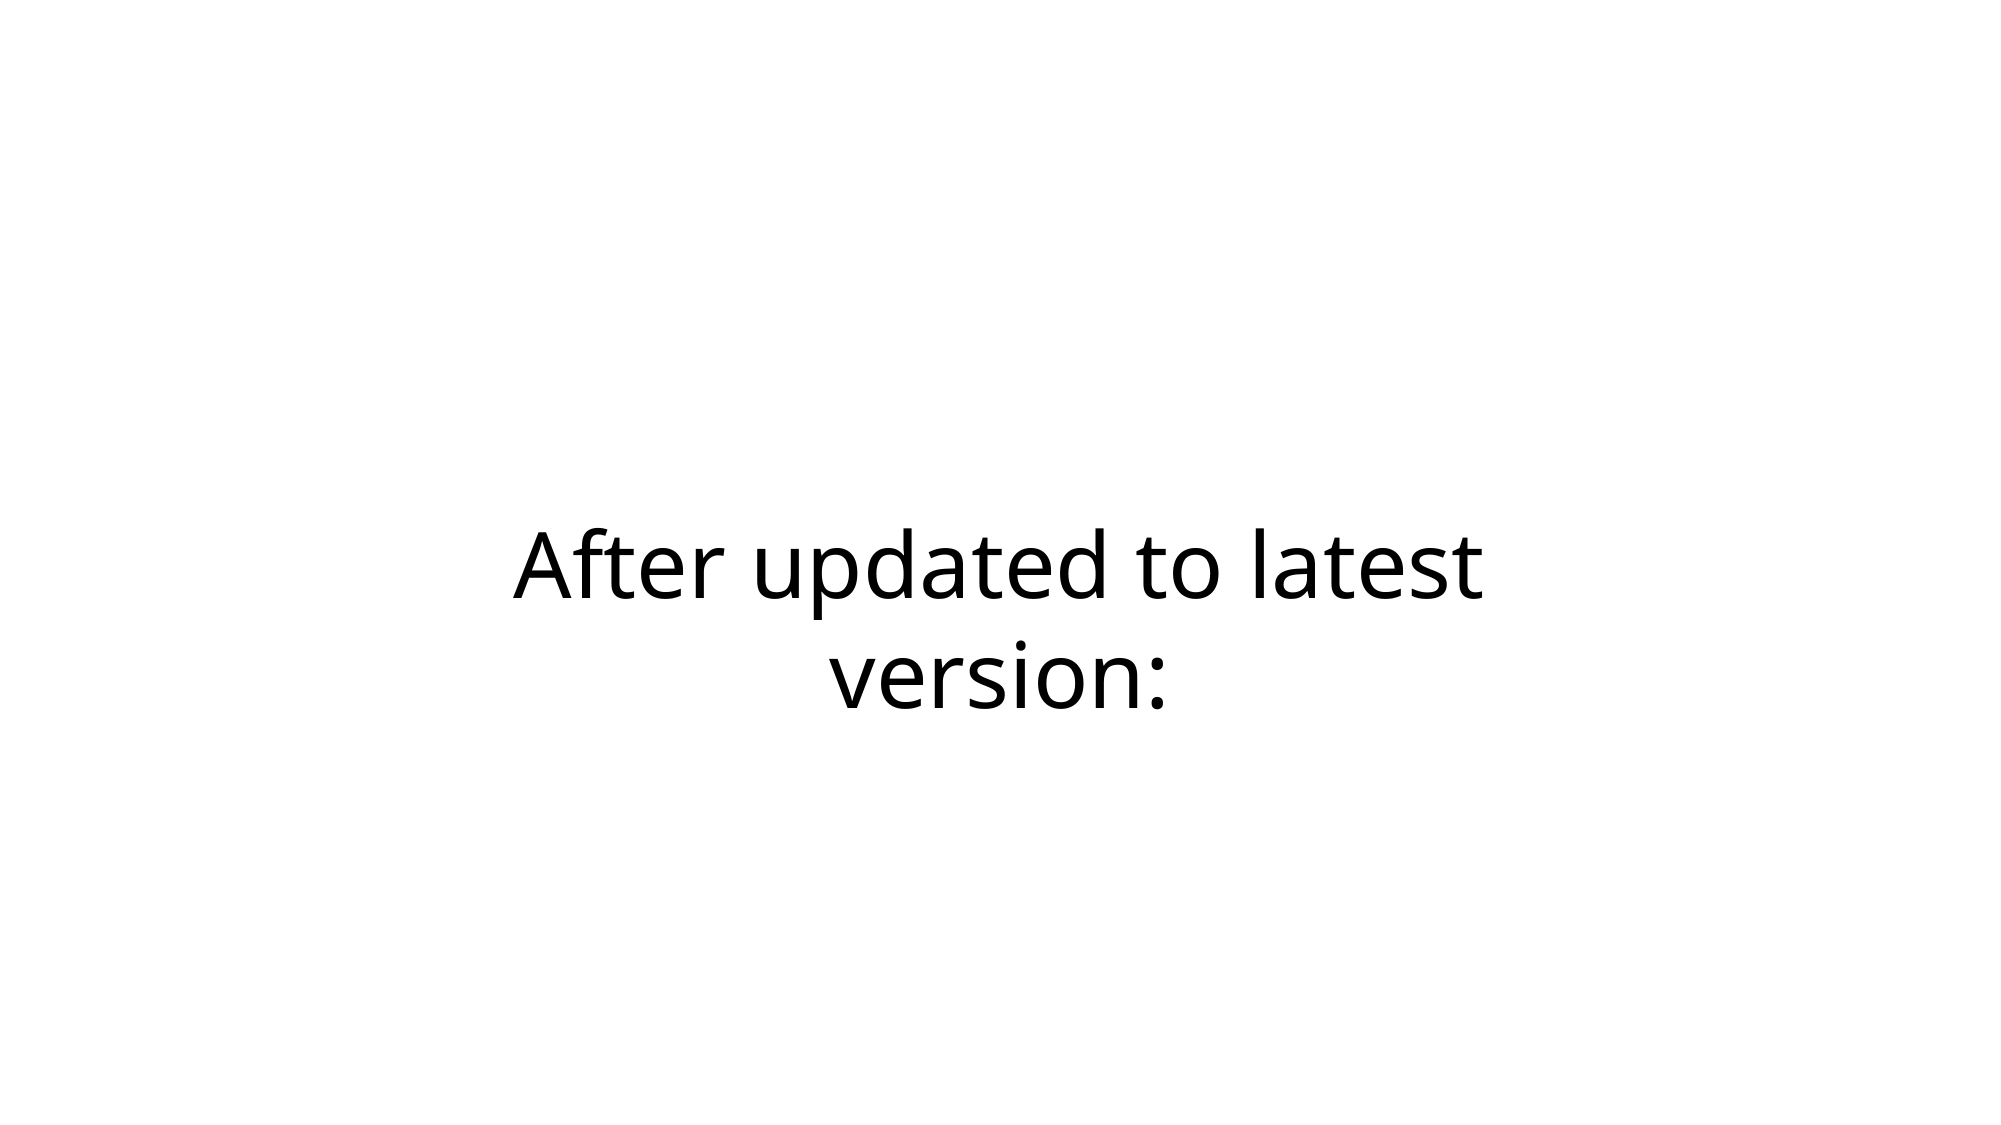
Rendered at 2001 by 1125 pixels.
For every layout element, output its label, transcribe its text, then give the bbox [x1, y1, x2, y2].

text_box After updated to latest version: [331, 499, 1669, 734]
